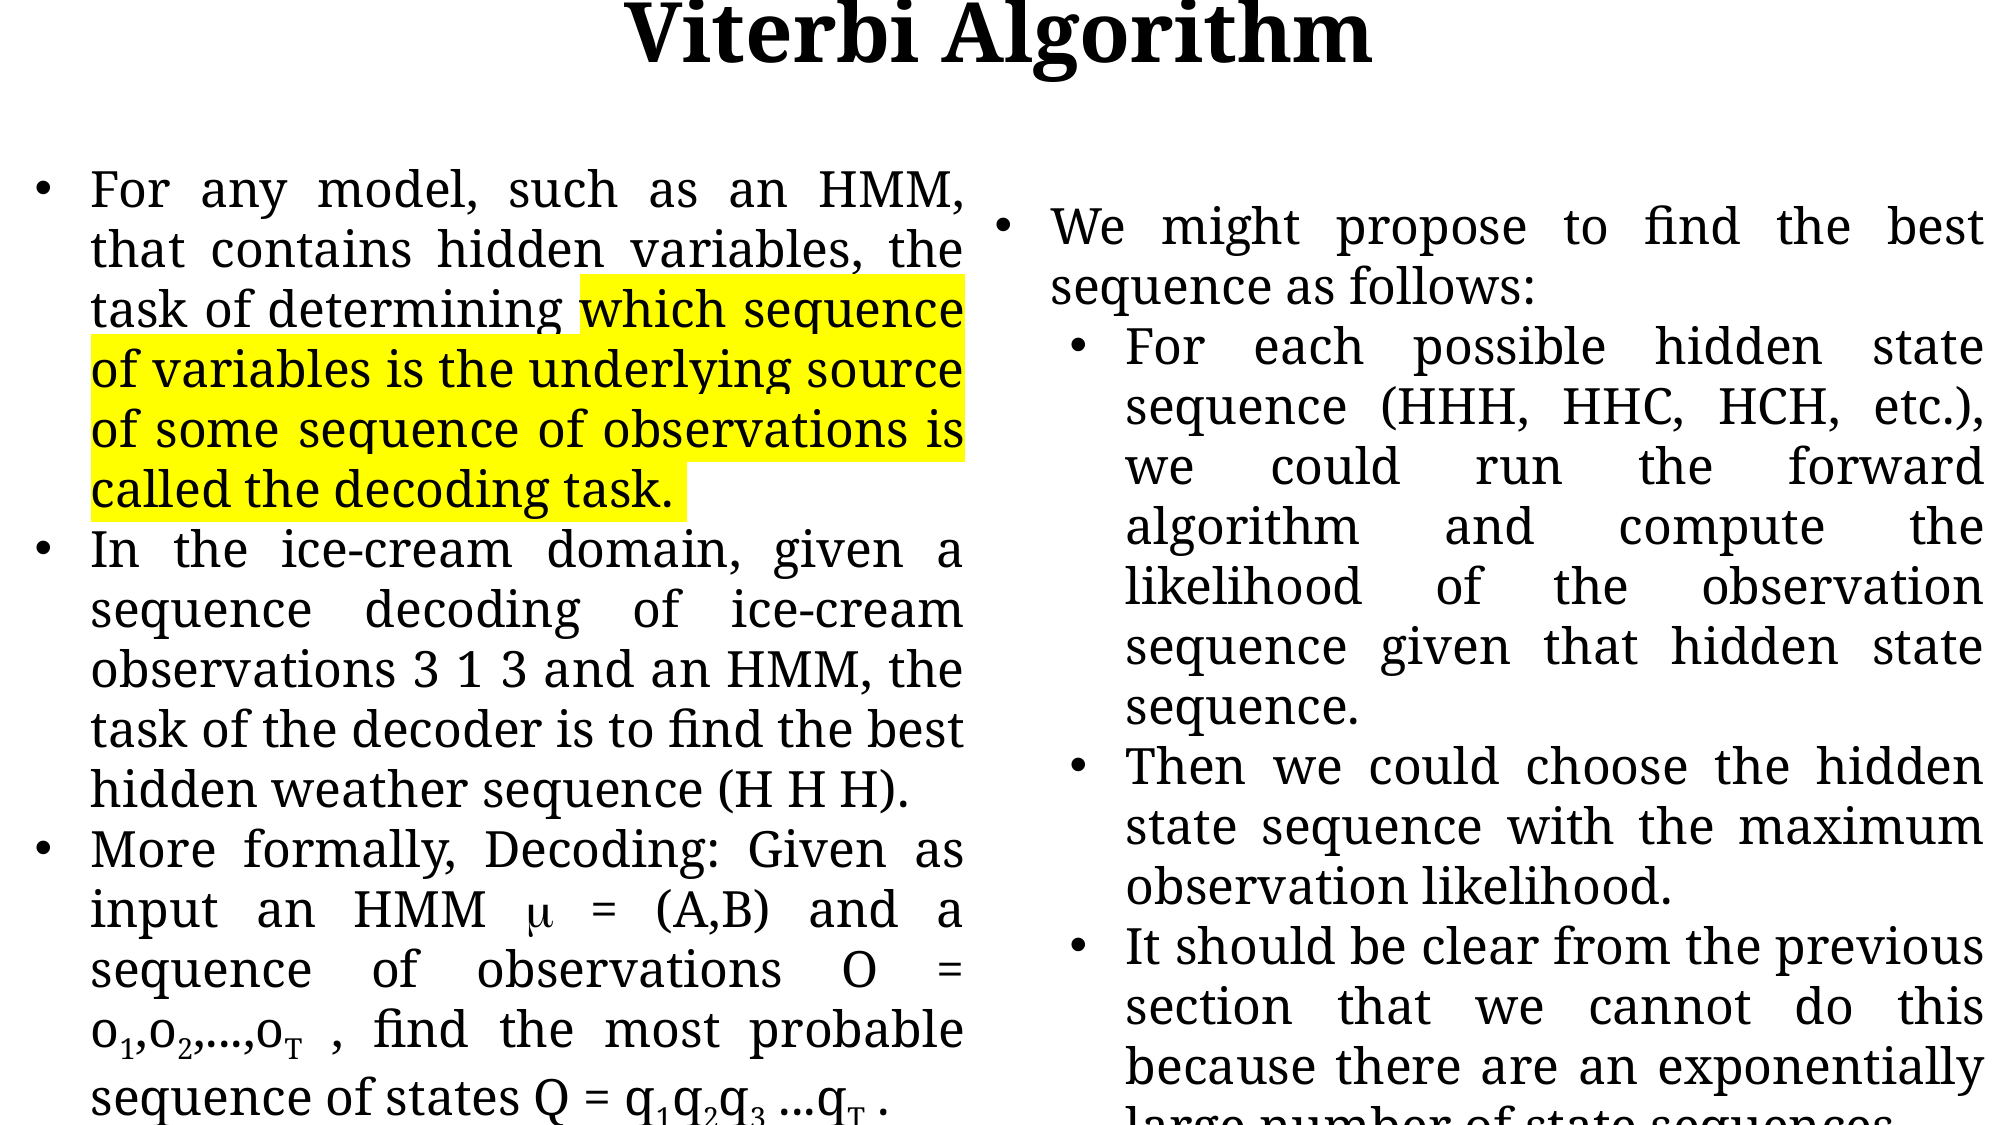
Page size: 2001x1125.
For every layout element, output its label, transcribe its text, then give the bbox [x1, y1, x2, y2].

title Viterbi Algorithm [0, 0, 2000, 87]
text_box We might propose to find the best sequence as follows: For each possible hidden state sequence (HHH, HHC, HCH, etc.), we could run the forward algorithm and compute the likelihood of the observation sequence given that hidden state sequence. Then we could choose the hidden state sequence with the maximum observation likelihood. It should be clear from the previous section that we cannot do this because there are an exponentially large number of state sequences. [979, 187, 2000, 1125]
text_box For any model, such as an HMM, that contains hidden variables, the task of determining which sequence of variables is the underlying source of some sequence of observations is called the decoding task. In the ice-cream domain, given a sequence decoding of ice-cream observations 3 1 3 and an HMM, the task of the decoder is to find the best hidden weather sequence (H H H). More formally, Decoding: Given as input an HMM  = (A,B) and a sequence of observations O = o1,o2,...,oT , find the most probable sequence of states Q = q1q2q3 ...qT . [19, 149, 980, 1125]
